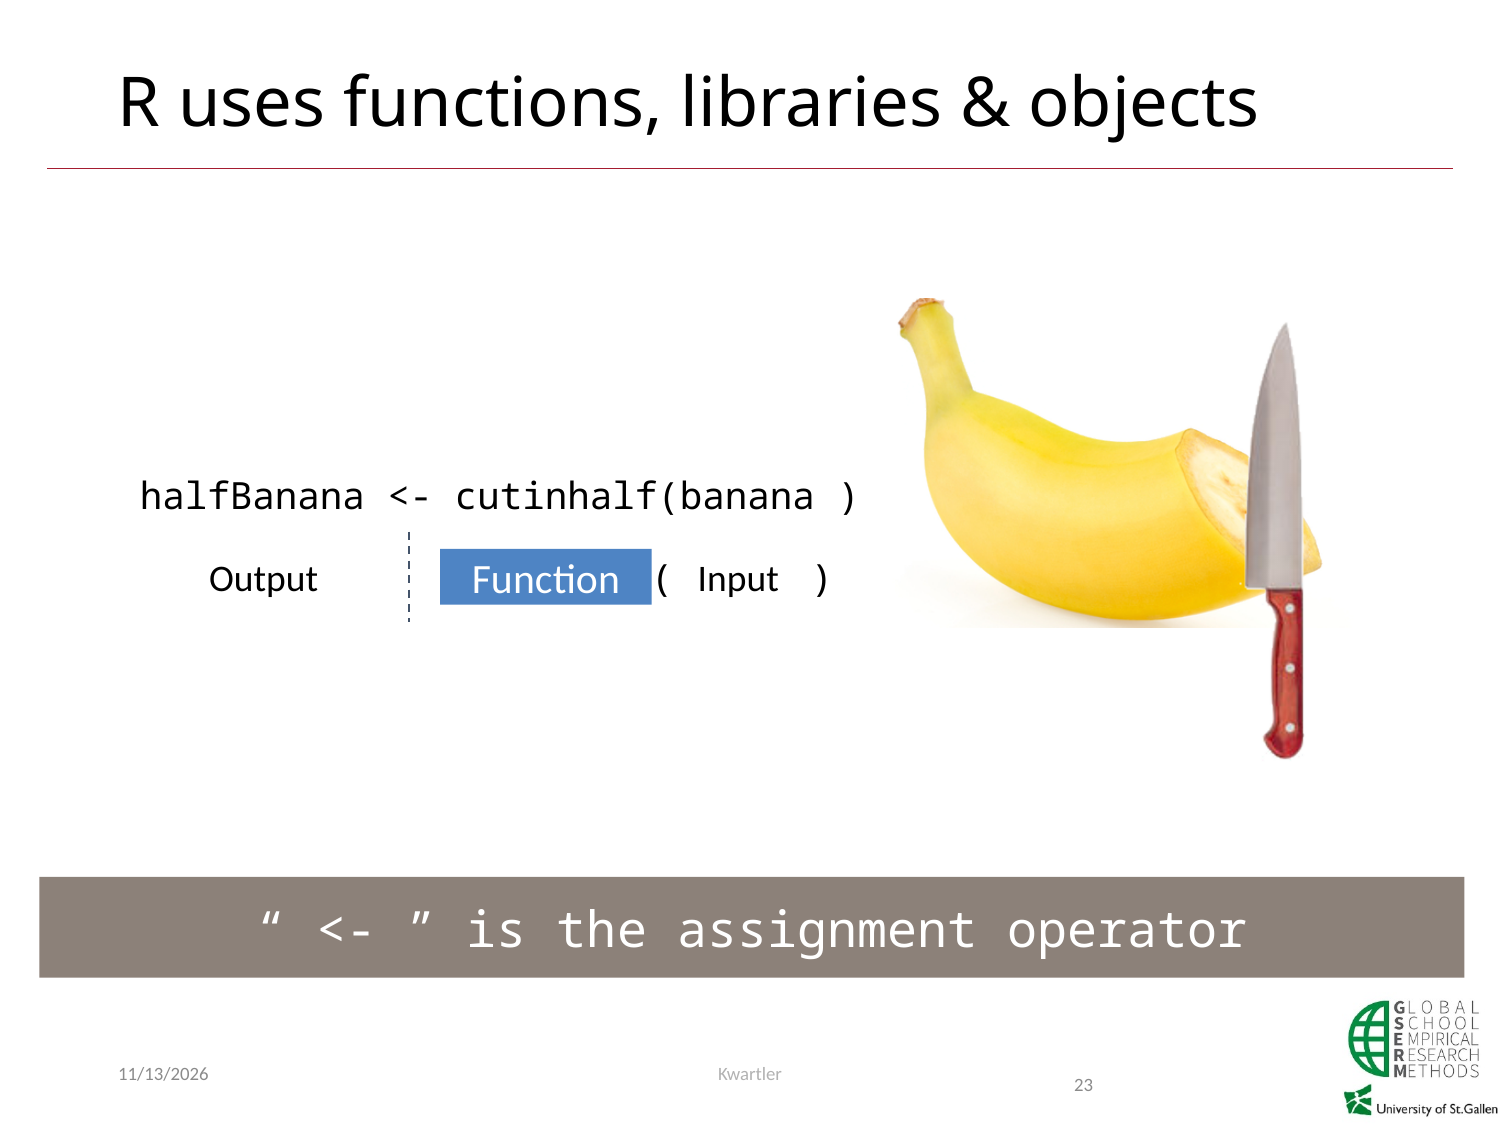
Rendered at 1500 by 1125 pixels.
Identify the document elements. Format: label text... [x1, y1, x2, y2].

picture [826, 298, 1500, 770]
slide_number 23 [1059, 1042, 1200, 1103]
text_box halfBanana <- cutinhalf(banana ) [124, 464, 826, 525]
text_box ( [636, 546, 689, 607]
text_box Input [689, 546, 794, 607]
text_box Output [194, 546, 334, 607]
title R uses functions, libraries & objects [103, 59, 1397, 157]
footer Kwartler [496, 1042, 1004, 1103]
text_box “ <- ” is the assignment operator [38, 876, 1465, 979]
picture [1342, 992, 1500, 1125]
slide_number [103, 1042, 441, 1103]
text_box ) [795, 546, 826, 607]
text_box Function [439, 548, 636, 606]
